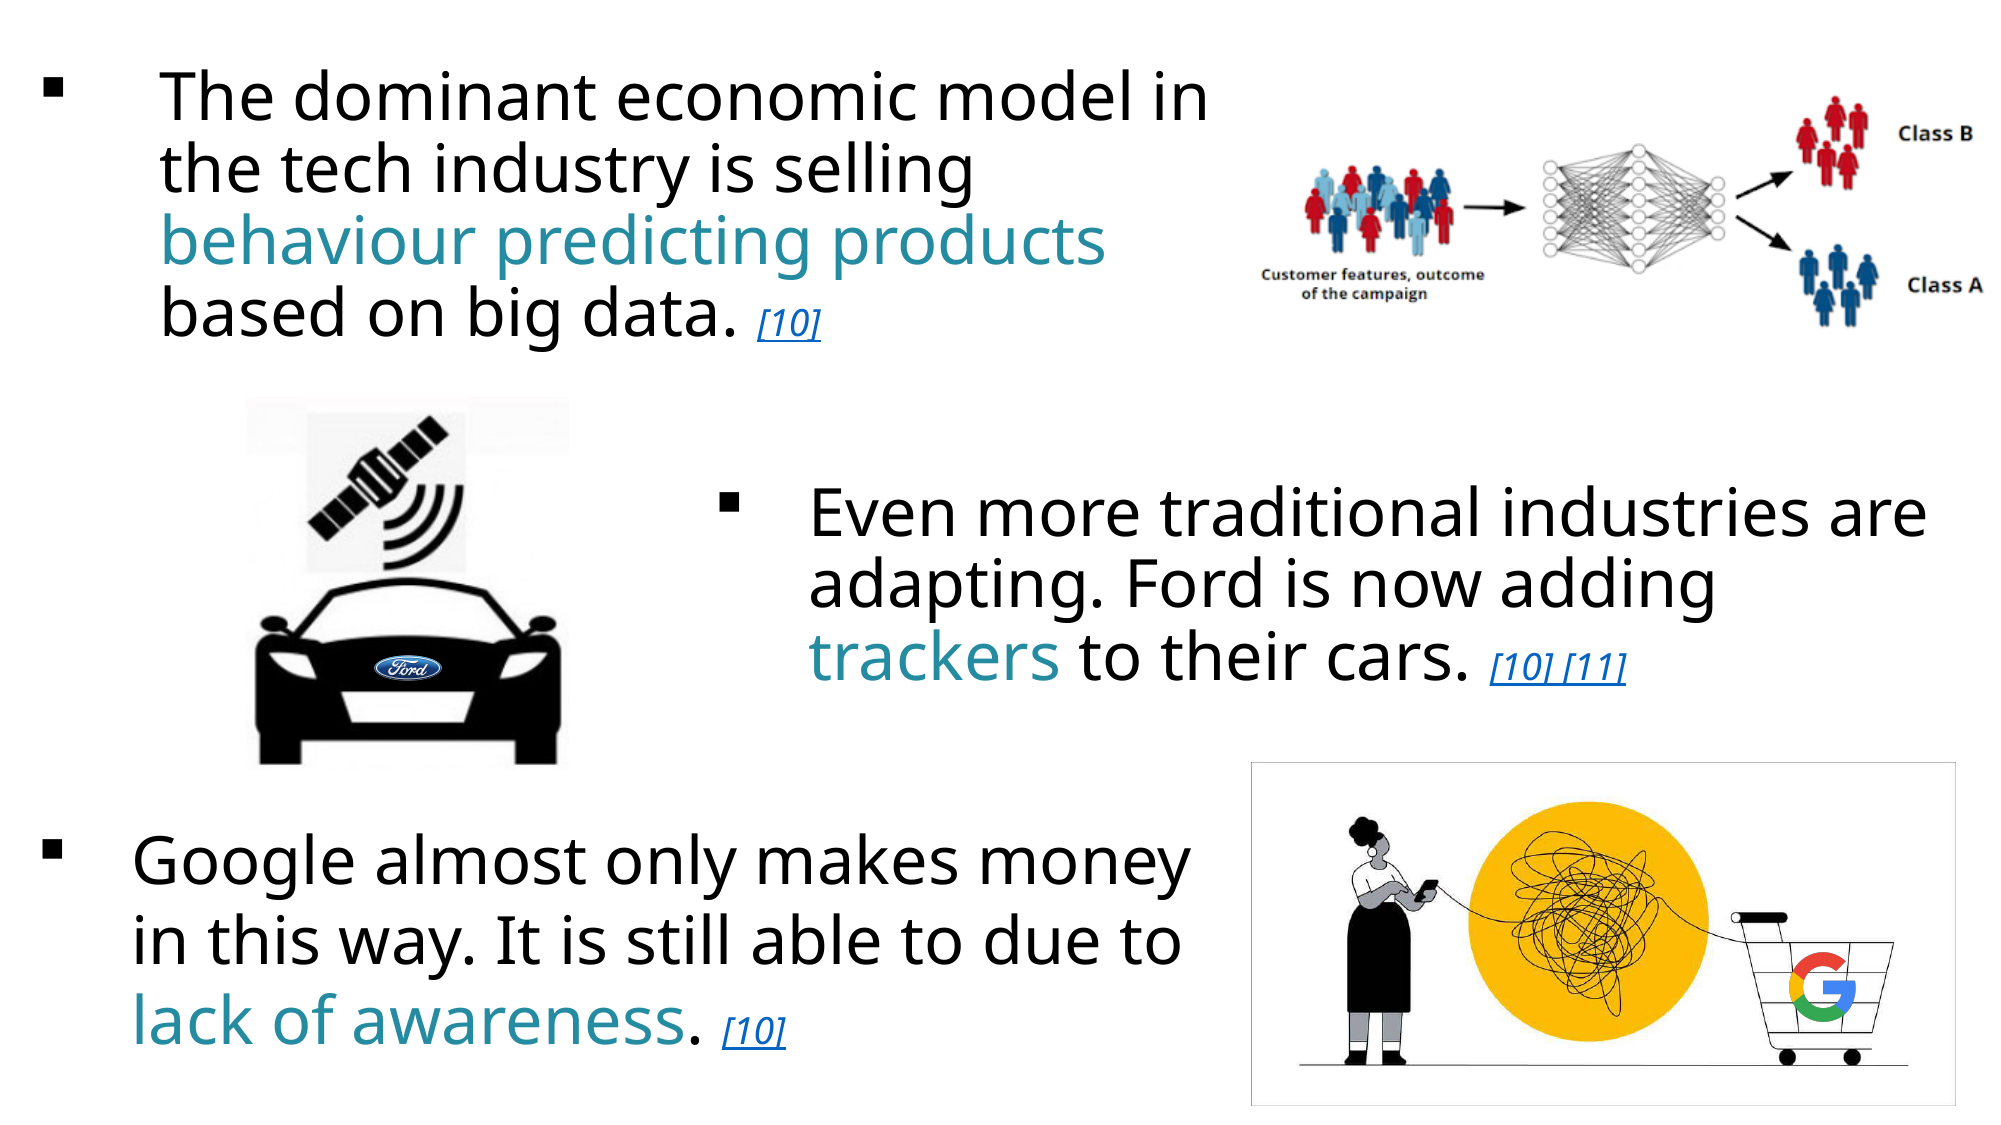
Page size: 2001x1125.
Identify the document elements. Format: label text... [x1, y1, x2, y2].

text_box Even more traditional industries are adapting. Ford is now adding trackers to their cars. [10] [11] [699, 415, 2000, 758]
picture [1250, 70, 2000, 336]
text_box [155, 823, 1251, 1106]
picture [222, 397, 596, 771]
text_box Google almost only makes money in this way. It is still able to due to lack of awareness. [10] [23, 810, 1215, 1065]
picture [1251, 762, 1956, 1106]
title The dominant economic model in the tech industry is selling behaviour predicting products based on big data. [10] [23, 65, 1324, 350]
